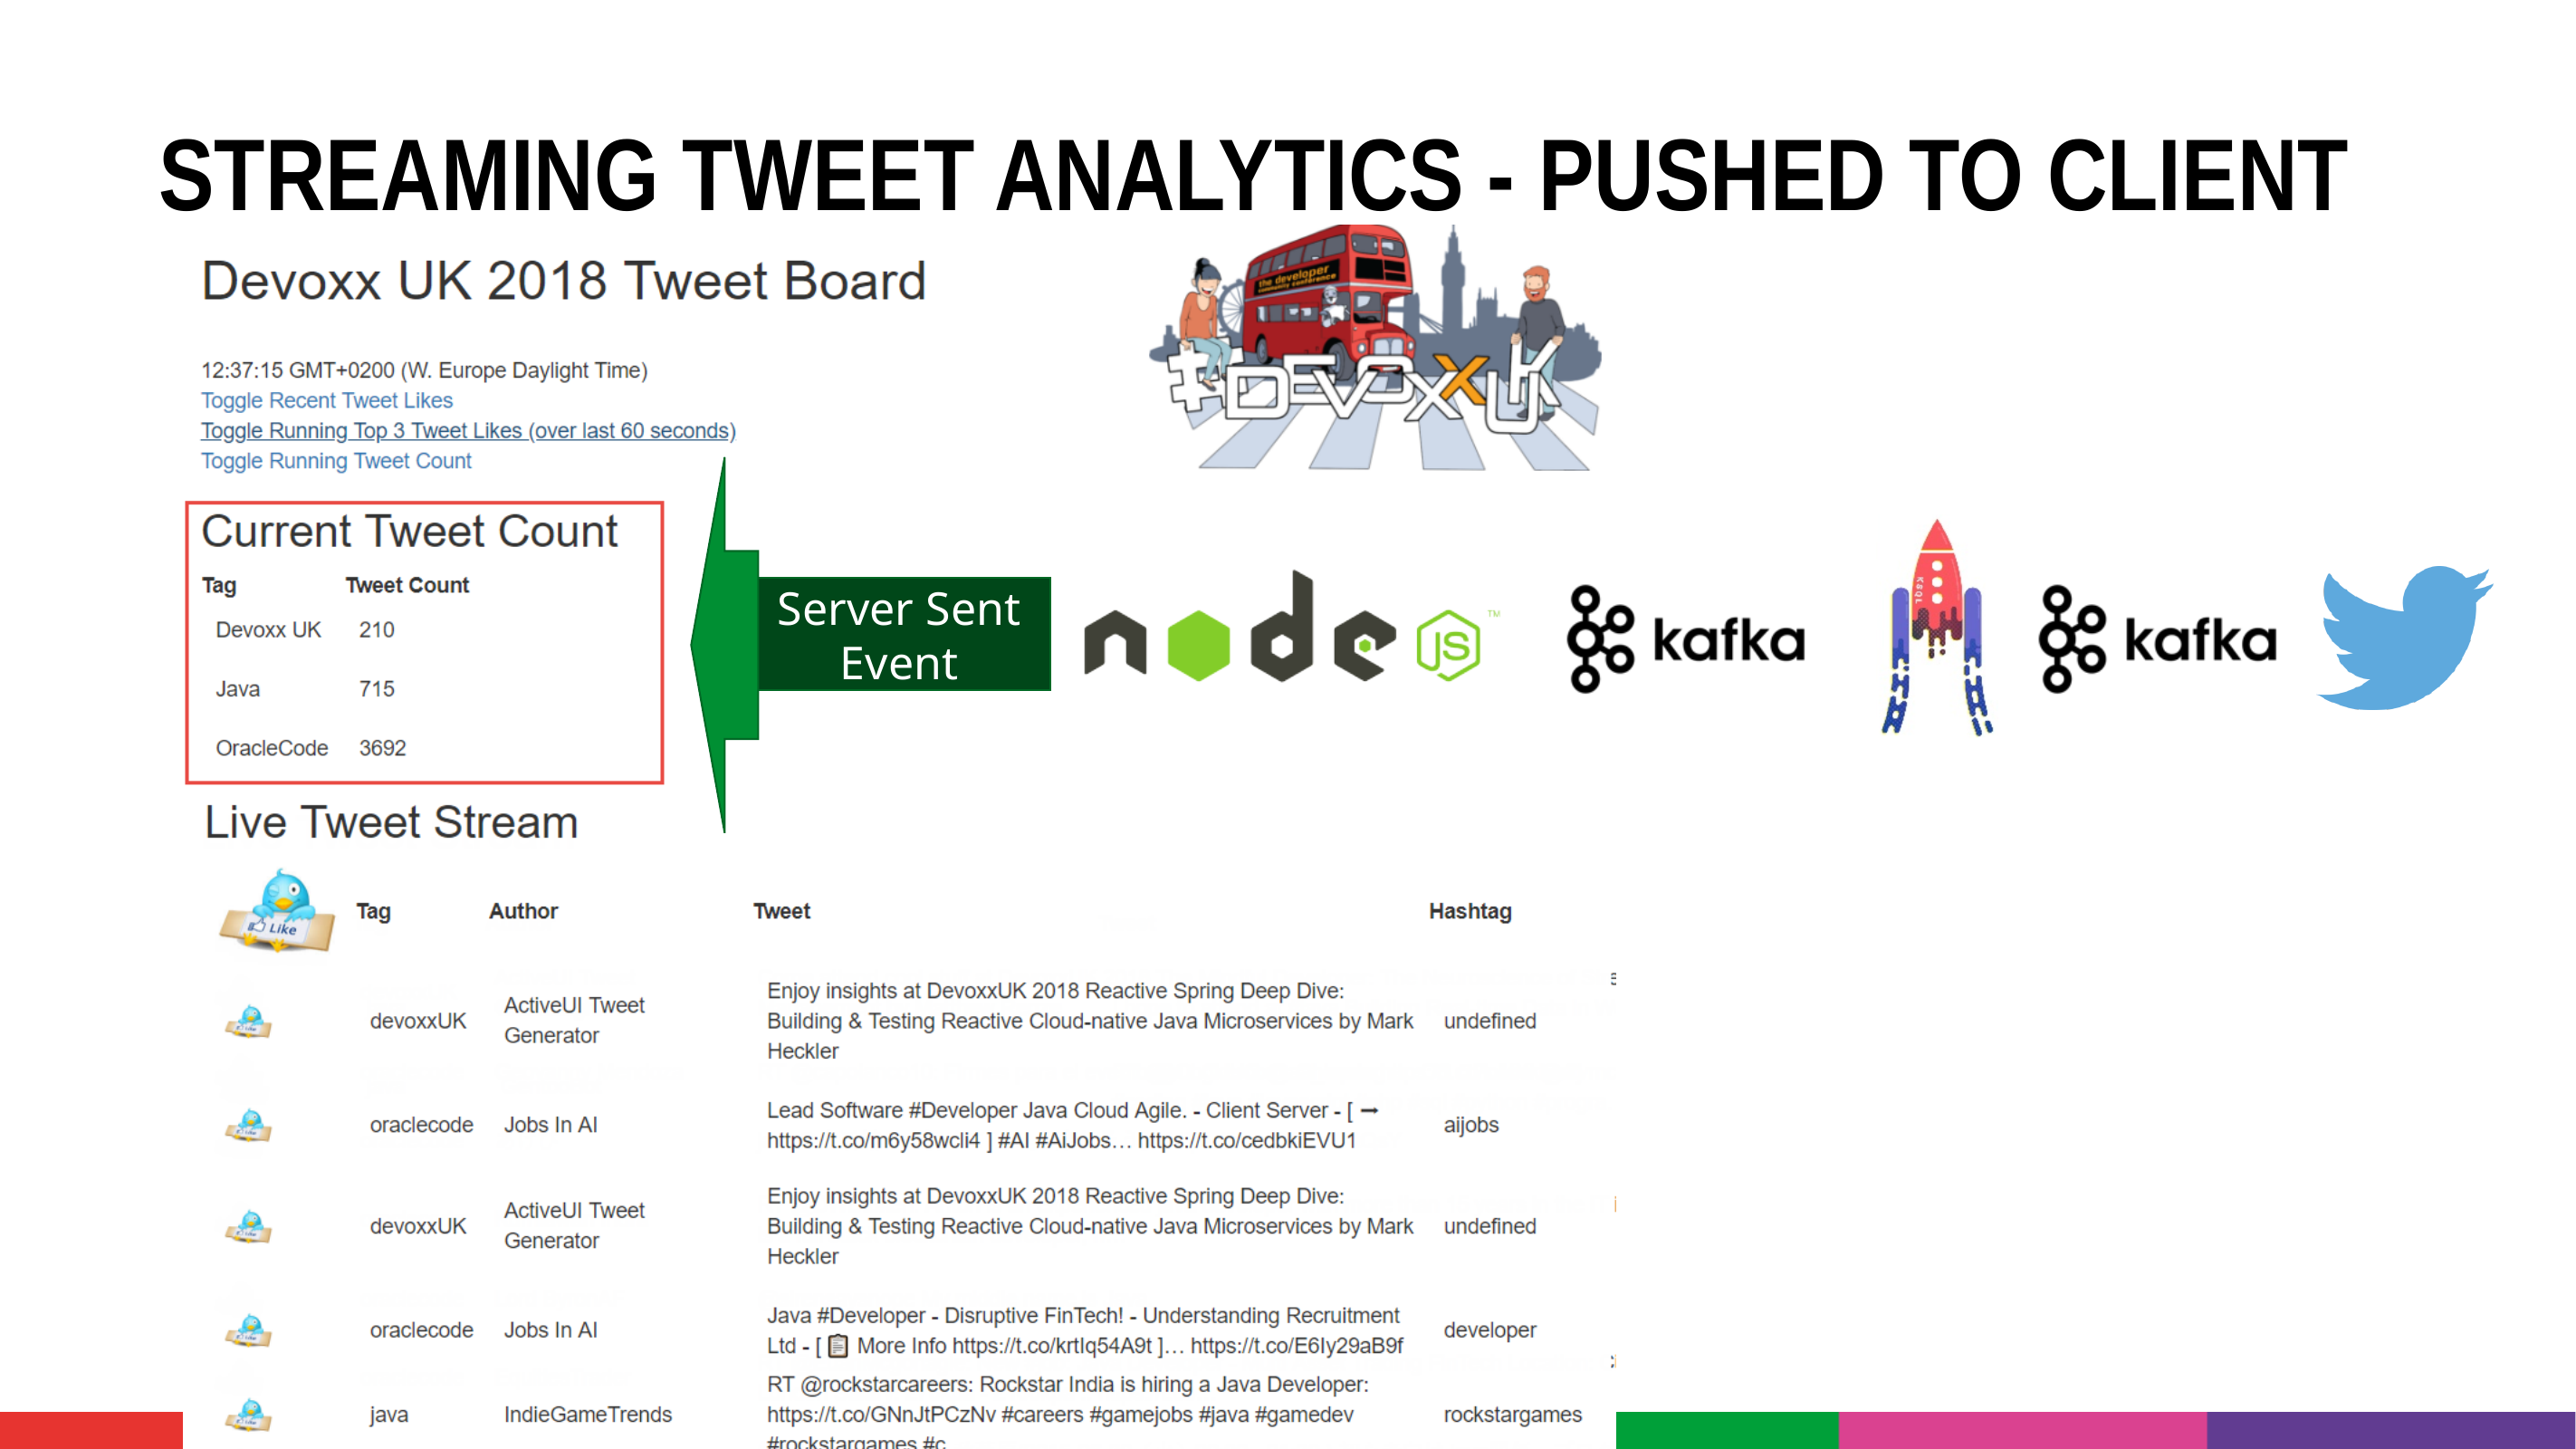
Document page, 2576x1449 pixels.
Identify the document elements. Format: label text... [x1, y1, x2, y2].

title Streaming tweet analytics - pushed to client [145, 125, 2508, 326]
picture [0, 225, 2576, 1449]
picture [2022, 568, 2294, 711]
picture [1876, 514, 1998, 738]
picture [2316, 566, 2494, 710]
